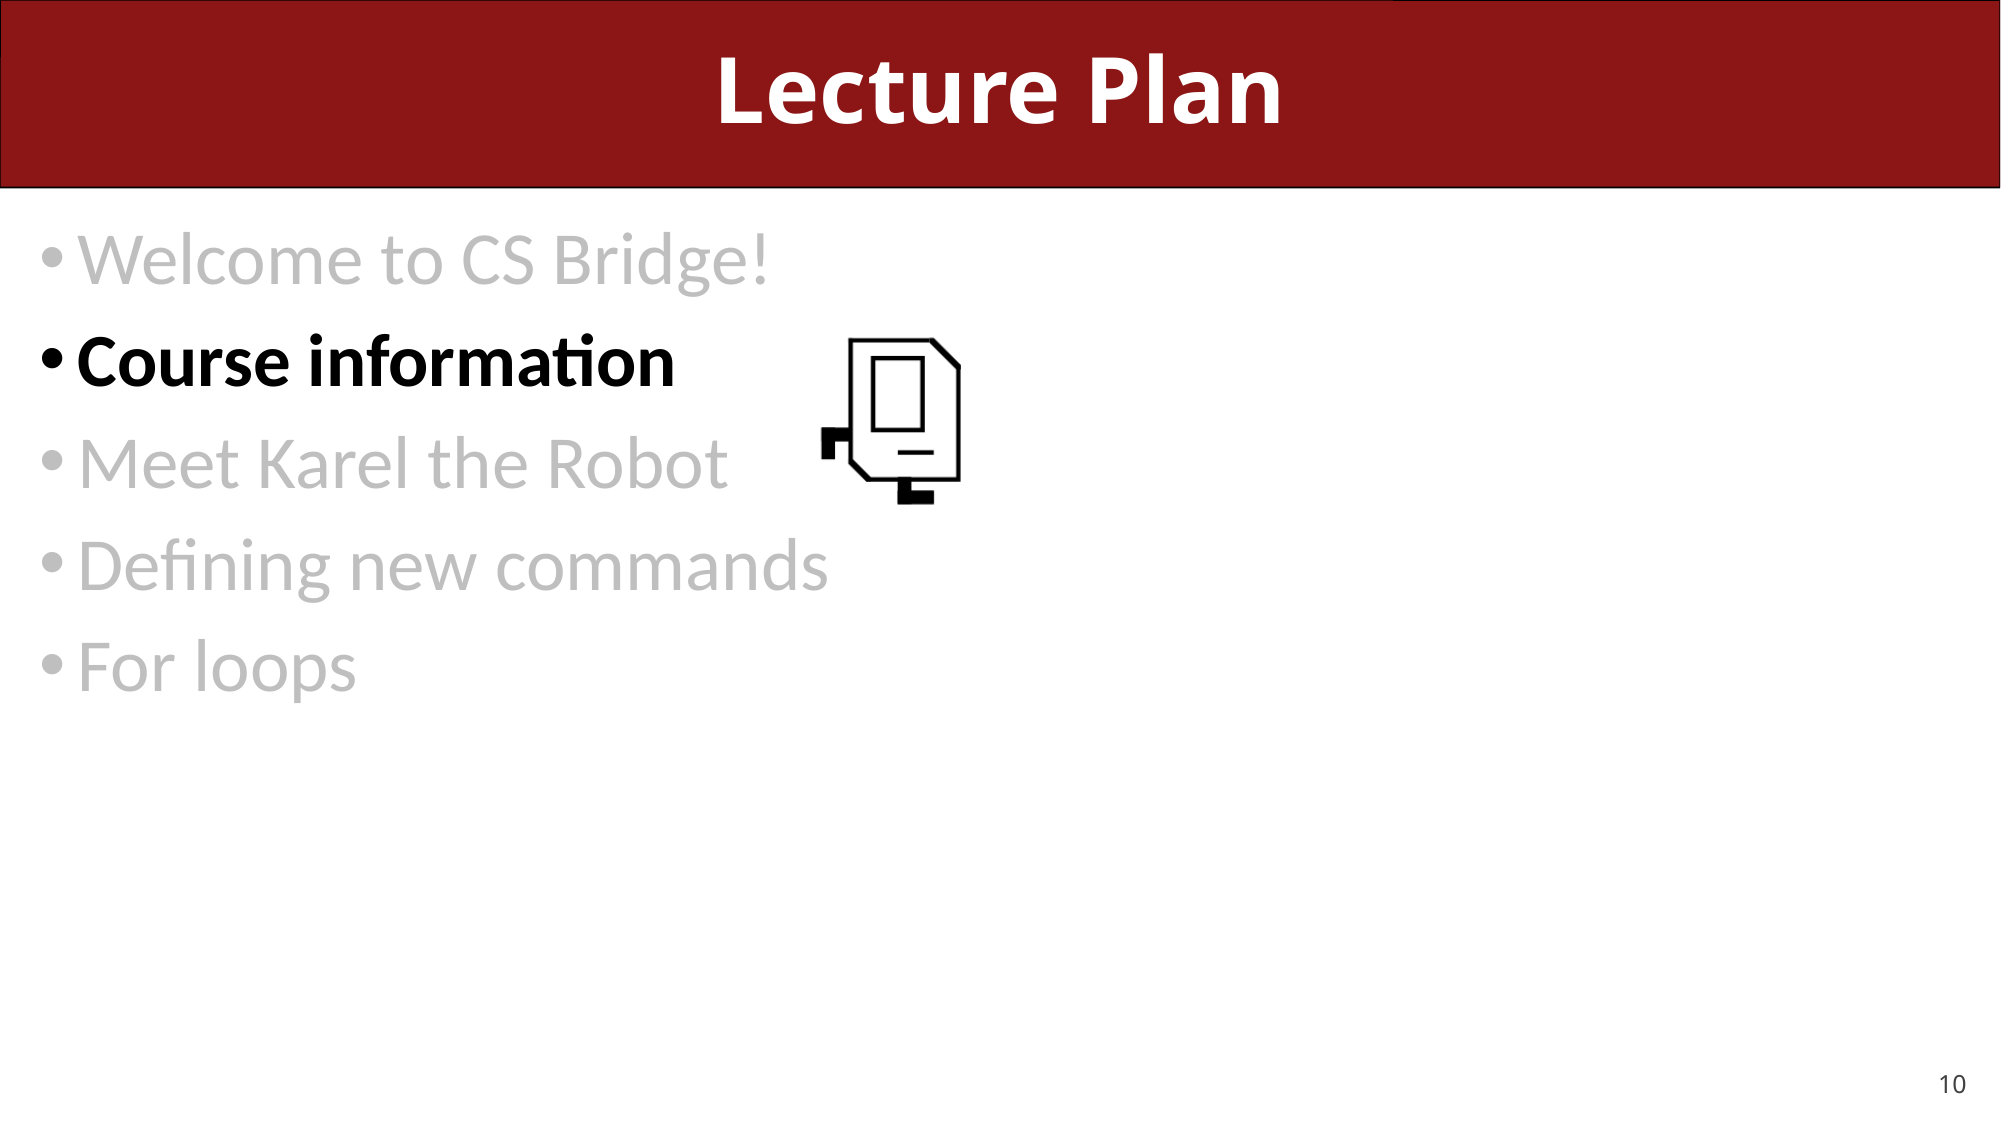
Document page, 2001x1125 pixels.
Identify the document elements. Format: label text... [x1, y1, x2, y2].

picture [800, 324, 994, 519]
title Lecture Plan [75, 0, 1925, 188]
list Welcome to CS Bridge! Course information Meet Karel the Robot Defining new commands For loops [24, 212, 1963, 1063]
